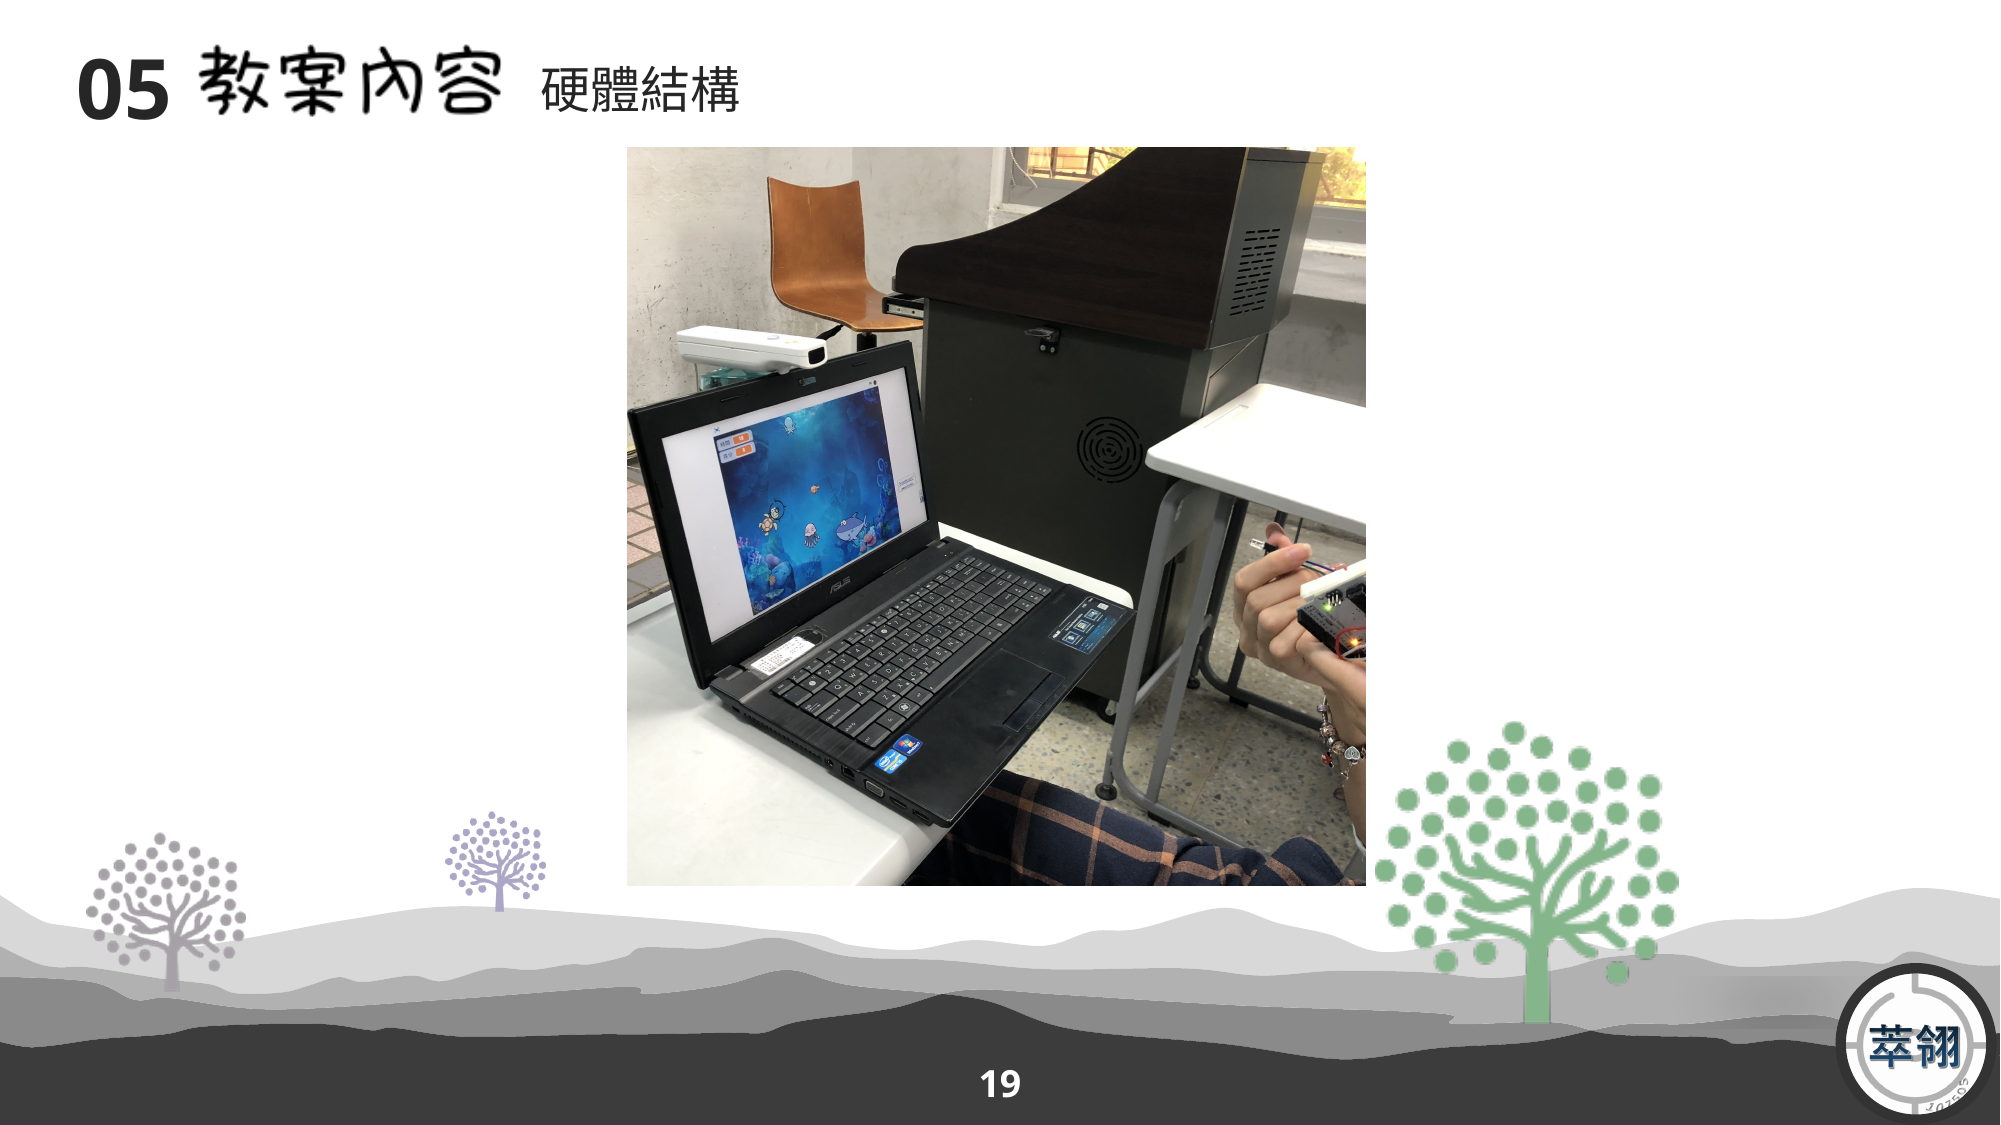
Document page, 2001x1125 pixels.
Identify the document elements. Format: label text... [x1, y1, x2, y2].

text_box 19 [0, 1052, 1840, 1112]
picture [86, 832, 246, 992]
text_box 19 [1992, 1052, 2000, 1112]
picture [194, 38, 508, 128]
list 05 [61, 39, 195, 137]
picture [1840, 968, 1992, 1120]
picture [1375, 721, 1679, 1025]
picture [445, 811, 546, 912]
picture [627, 147, 1366, 886]
text_box 硬體結構 [525, 64, 787, 120]
